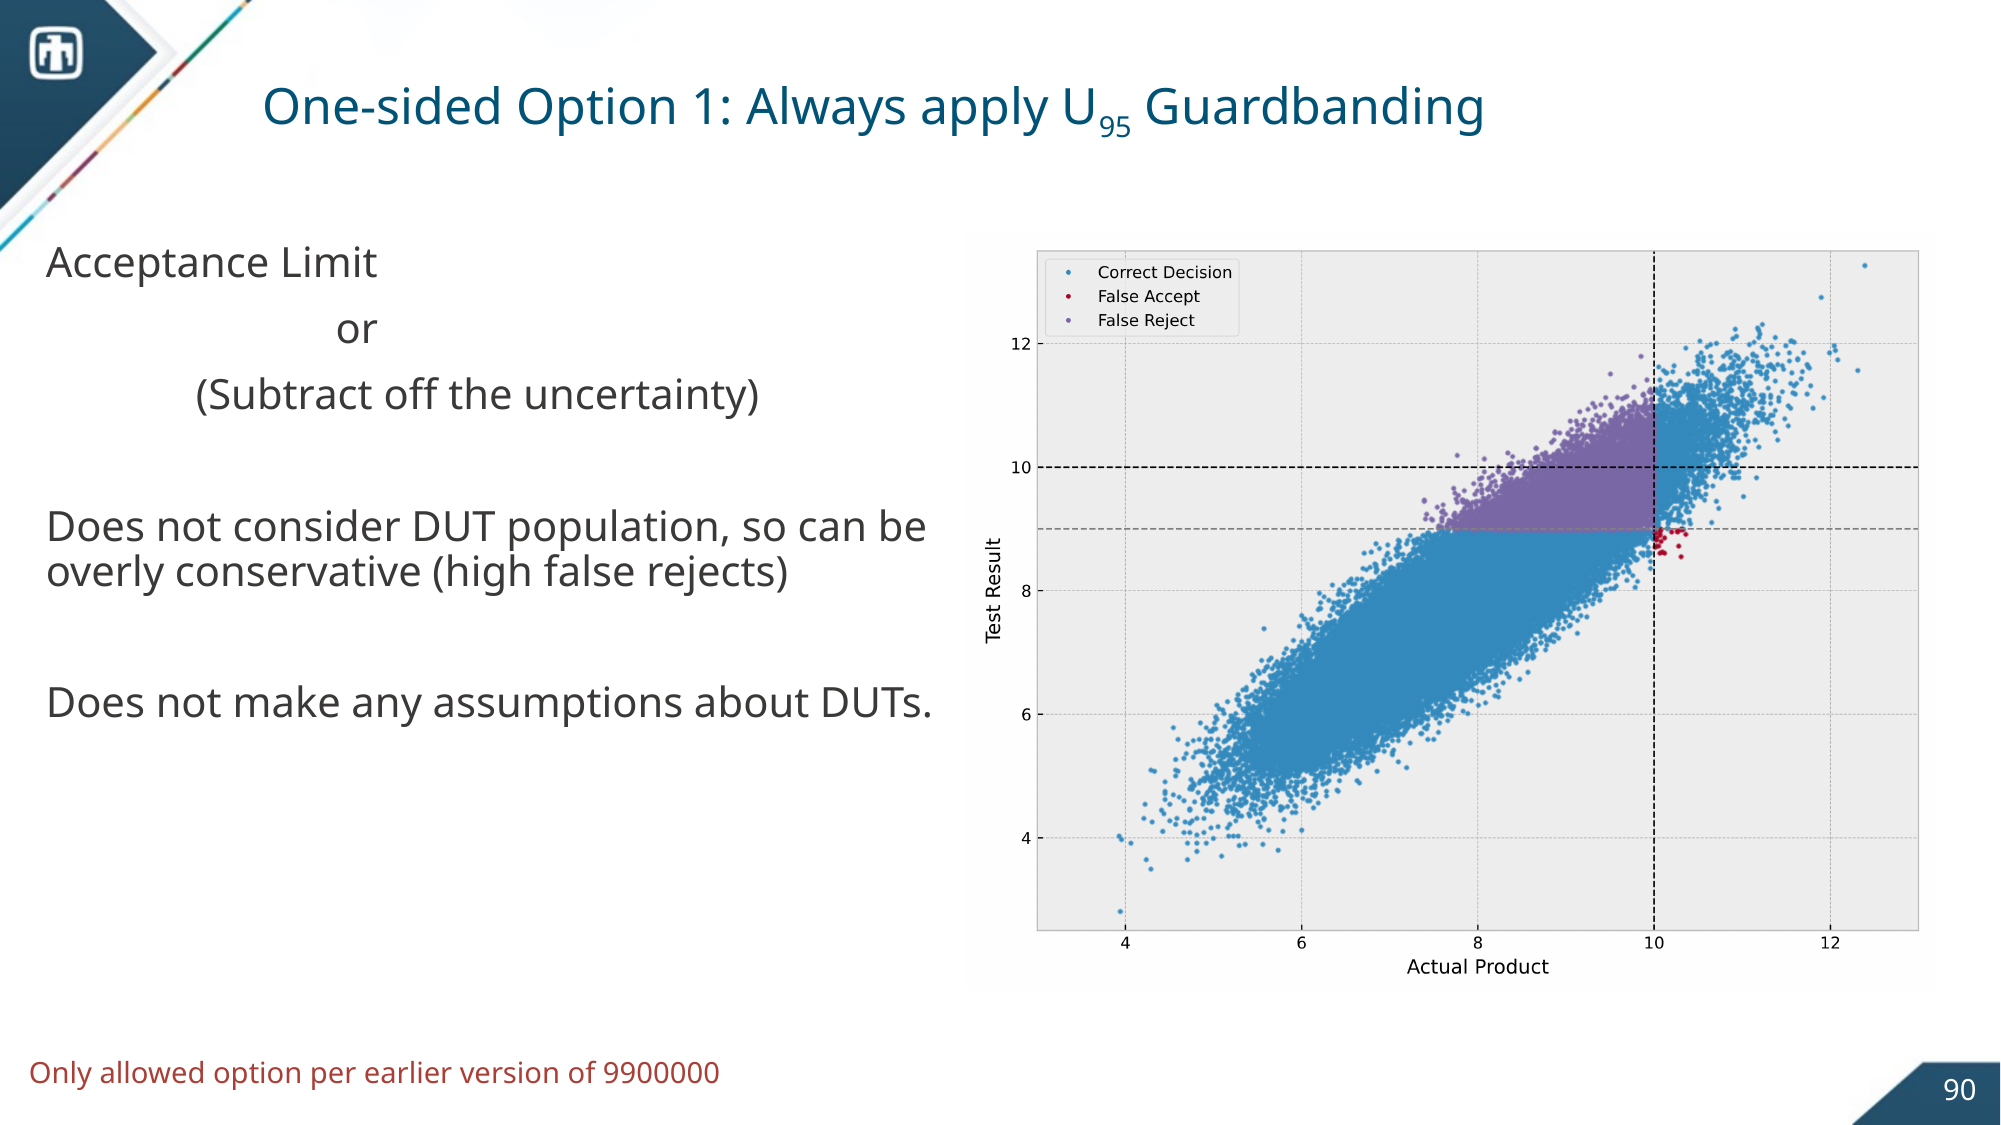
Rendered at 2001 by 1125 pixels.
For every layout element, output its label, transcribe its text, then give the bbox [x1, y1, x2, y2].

text_box Only allowed option per earlier version of 9900000 [13, 1046, 924, 1107]
picture [0, 0, 2001, 1125]
slide_number 90 [1919, 1061, 2000, 1122]
title One-sided Option 1: Always apply U95 Guardbanding [262, 42, 1919, 170]
